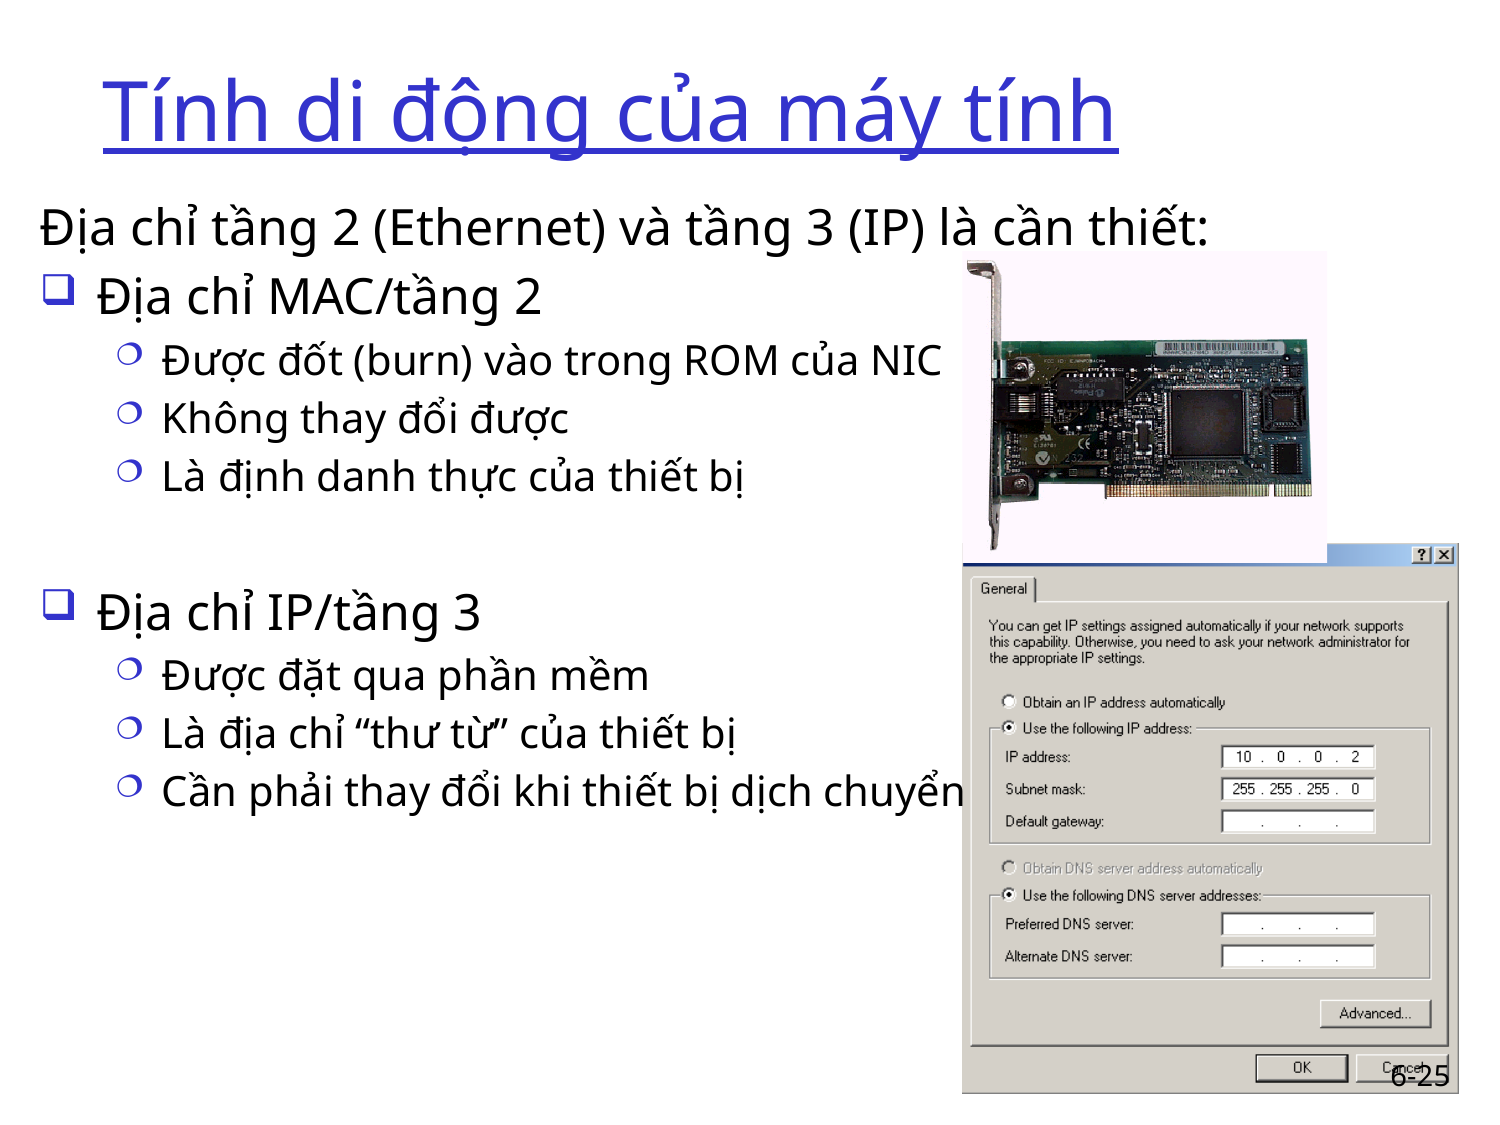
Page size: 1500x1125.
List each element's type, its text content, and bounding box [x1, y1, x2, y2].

picture [962, 251, 1459, 1094]
list Địa chỉ tầng 2 (Ethernet) và tầng 3 (IP) là cần thiết: Địa chỉ MAC/tầng 2 Được đốt (burn) vào trong ROM của NIC Không thay đổi được Là định danh thực của thiết bị Địa chỉ IP/tầng 3 Được đặt qua phần mềm Là địa chỉ “thư từ” của thiết bị Cần phải thay đổi khi thiết bị dịch chuyển [24, 187, 1425, 1075]
slide_number 6-25 [1362, 1049, 1466, 1125]
title Tính di động của máy tính [87, 14, 1454, 203]
